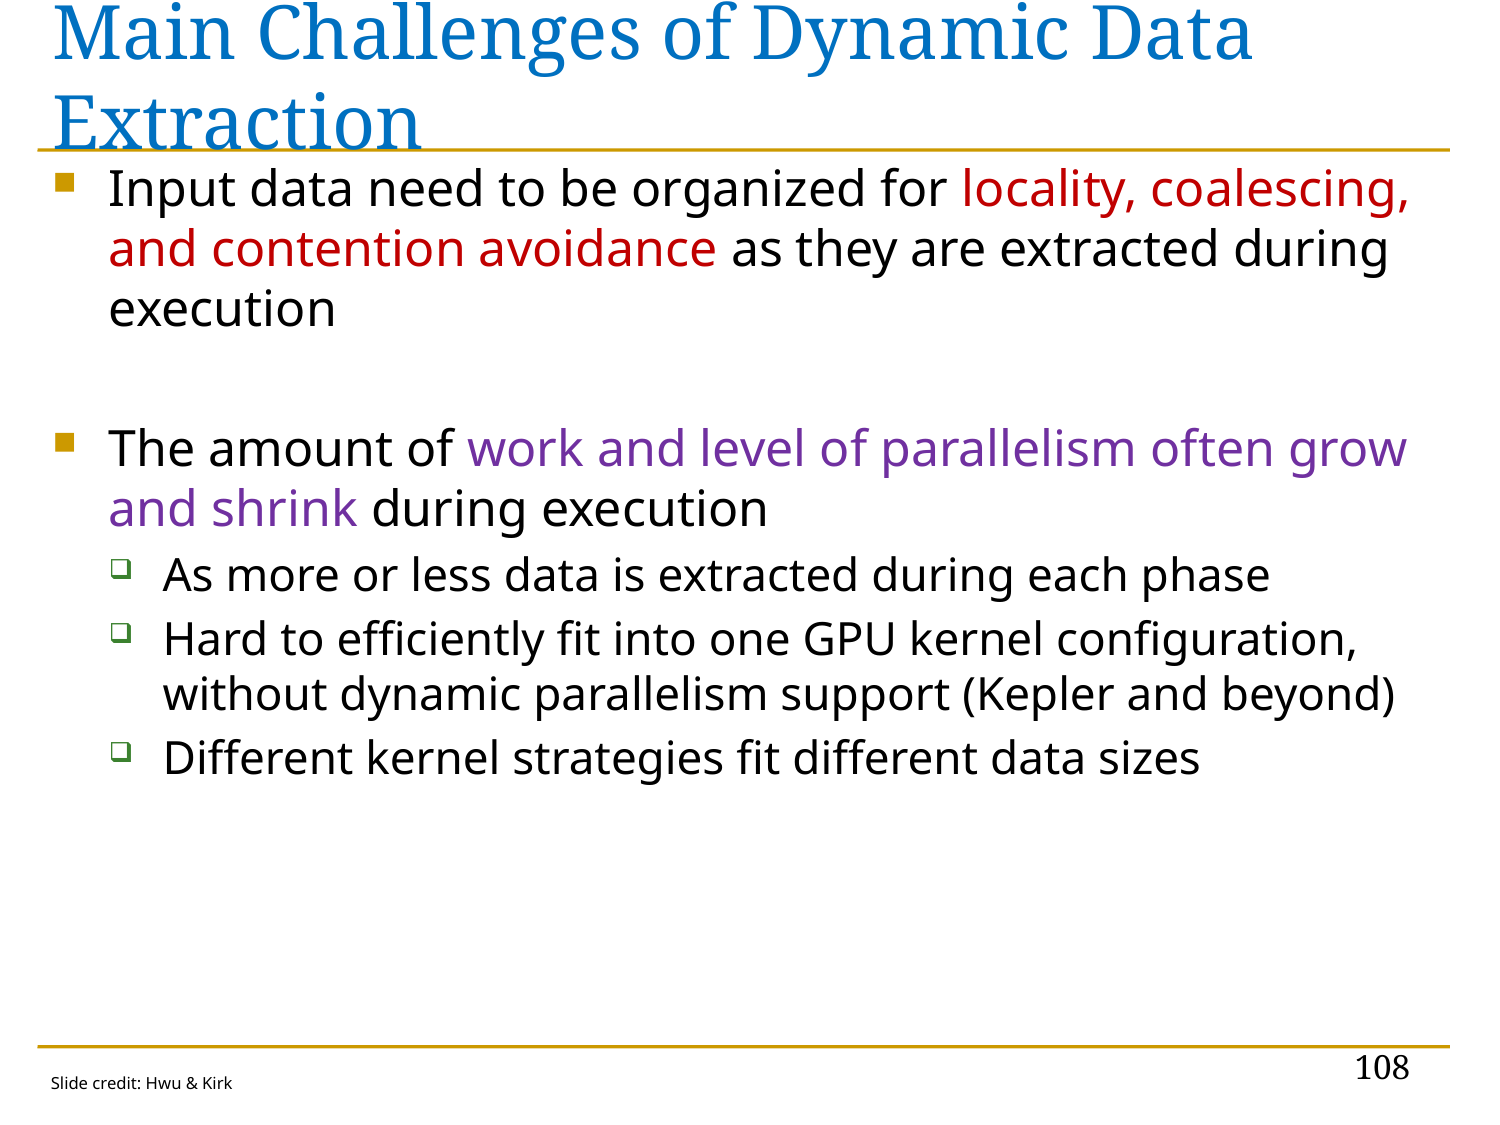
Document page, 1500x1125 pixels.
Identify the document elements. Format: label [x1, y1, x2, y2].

list [37, 148, 1451, 1048]
title [37, 0, 1451, 148]
slide_number [1074, 1023, 1426, 1100]
text_box [36, 1065, 248, 1101]
